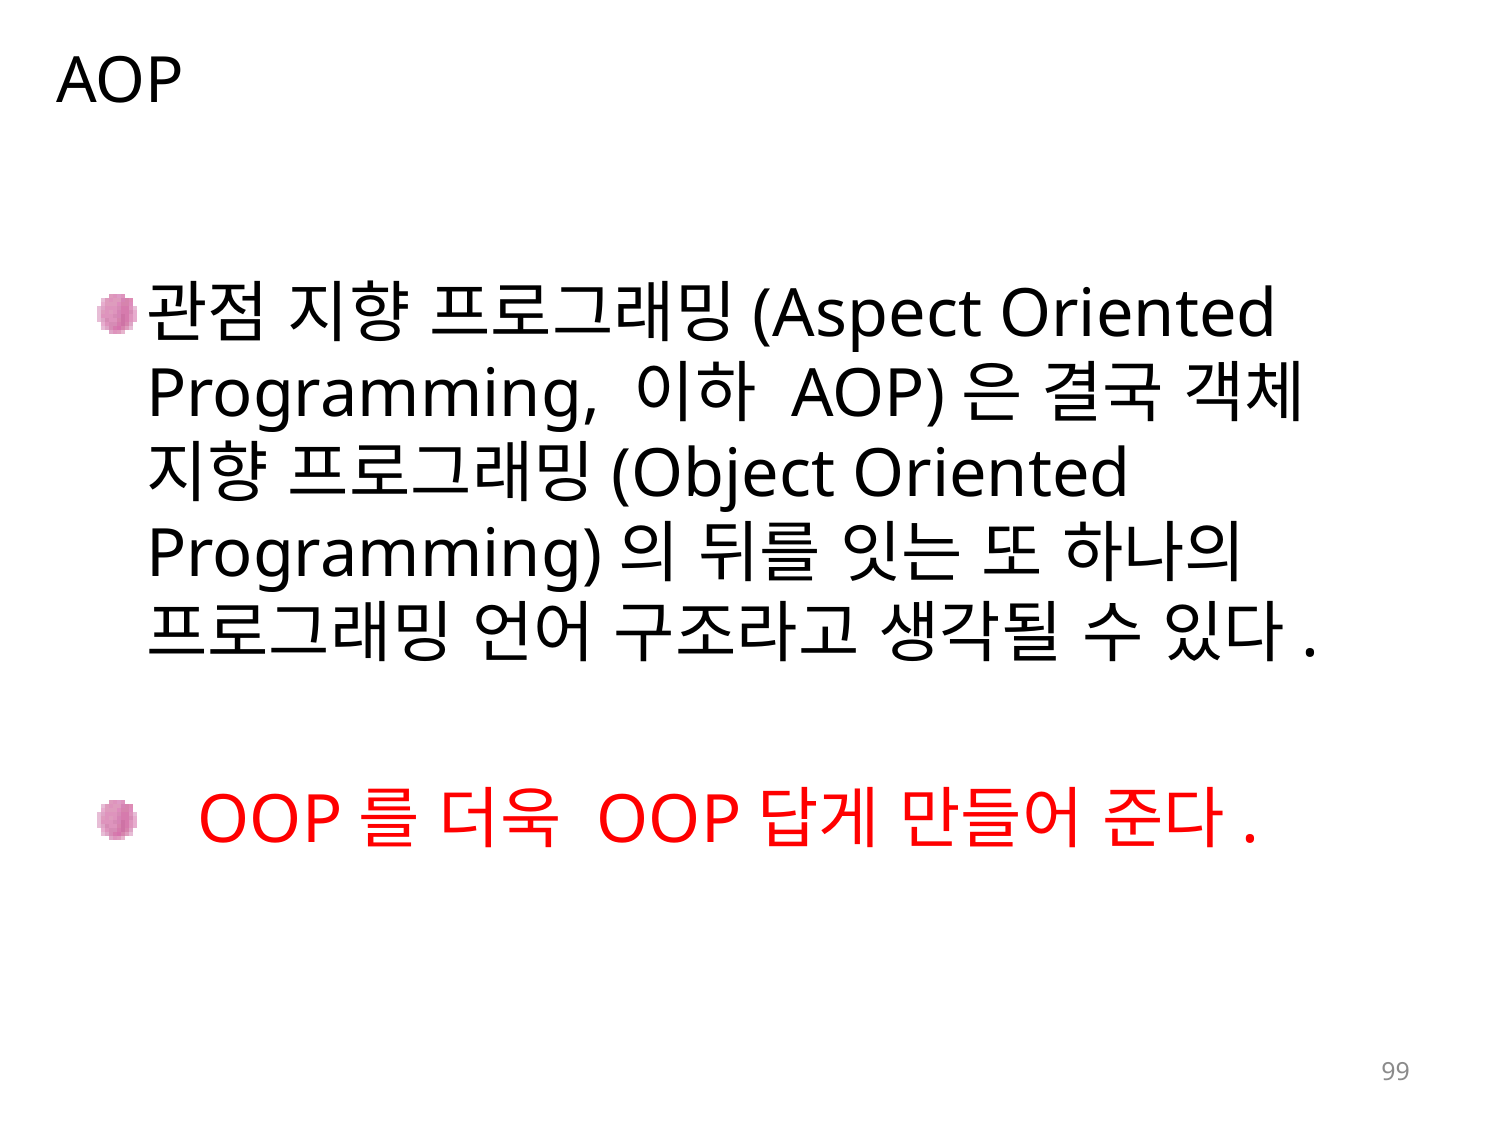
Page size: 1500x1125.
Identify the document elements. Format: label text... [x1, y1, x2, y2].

picture [89, 286, 137, 334]
text_box 관점 지향 프로그래밍(Aspect Oriented Programming, 이하 AOP)은 결국 객체 지향 프로그래밍(Object Oriented Programming)의 뒤를 잇는 또 하나의 프로그래밍 언어 구조라고 생각될 수 있다. OOP를 더욱 OOP답게 만들어 준다. [74, 262, 1425, 1005]
title AOP [41, 31, 1459, 124]
slide_number 99 [1074, 1042, 1425, 1103]
picture [89, 792, 137, 840]
